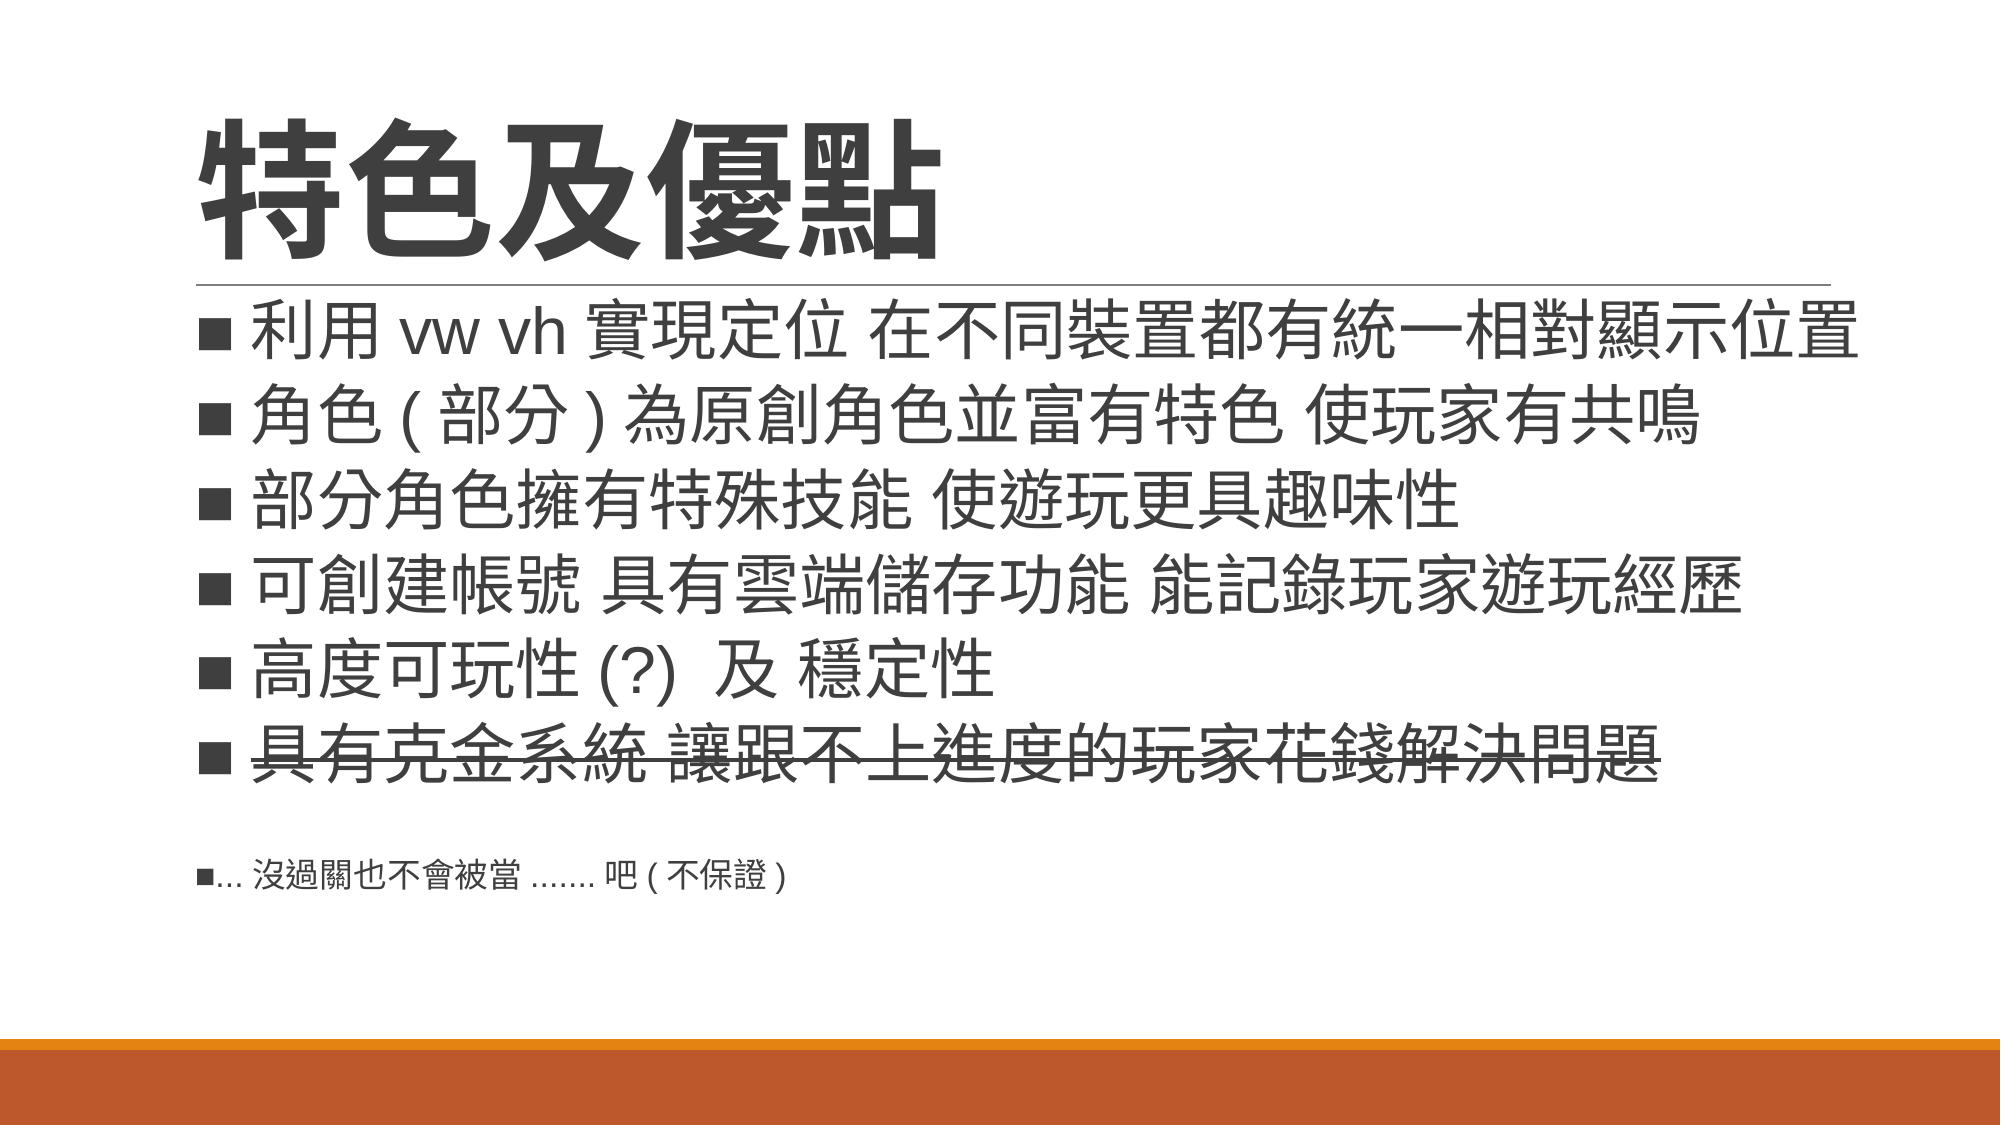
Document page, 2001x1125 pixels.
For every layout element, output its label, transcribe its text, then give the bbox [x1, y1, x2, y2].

title 特色及優點 [180, 47, 1830, 285]
list ■利用vw vh實現定位 在不同裝置都有統一相對顯示位置 ■角色(部分)為原創角色並富有特色 使玩家有共鳴 ■部分角色擁有特殊技能 使遊玩更具趣味性 ■可創建帳號 具有雲端儲存功能 能記錄玩家遊玩經歷 ■高度可玩性(?) 及 穩定性 ■具有克金系統 讓跟不上進度的玩家花錢解決問題 ■...沒過關也不會被當.......吧(不保證) [180, 302, 1872, 963]
